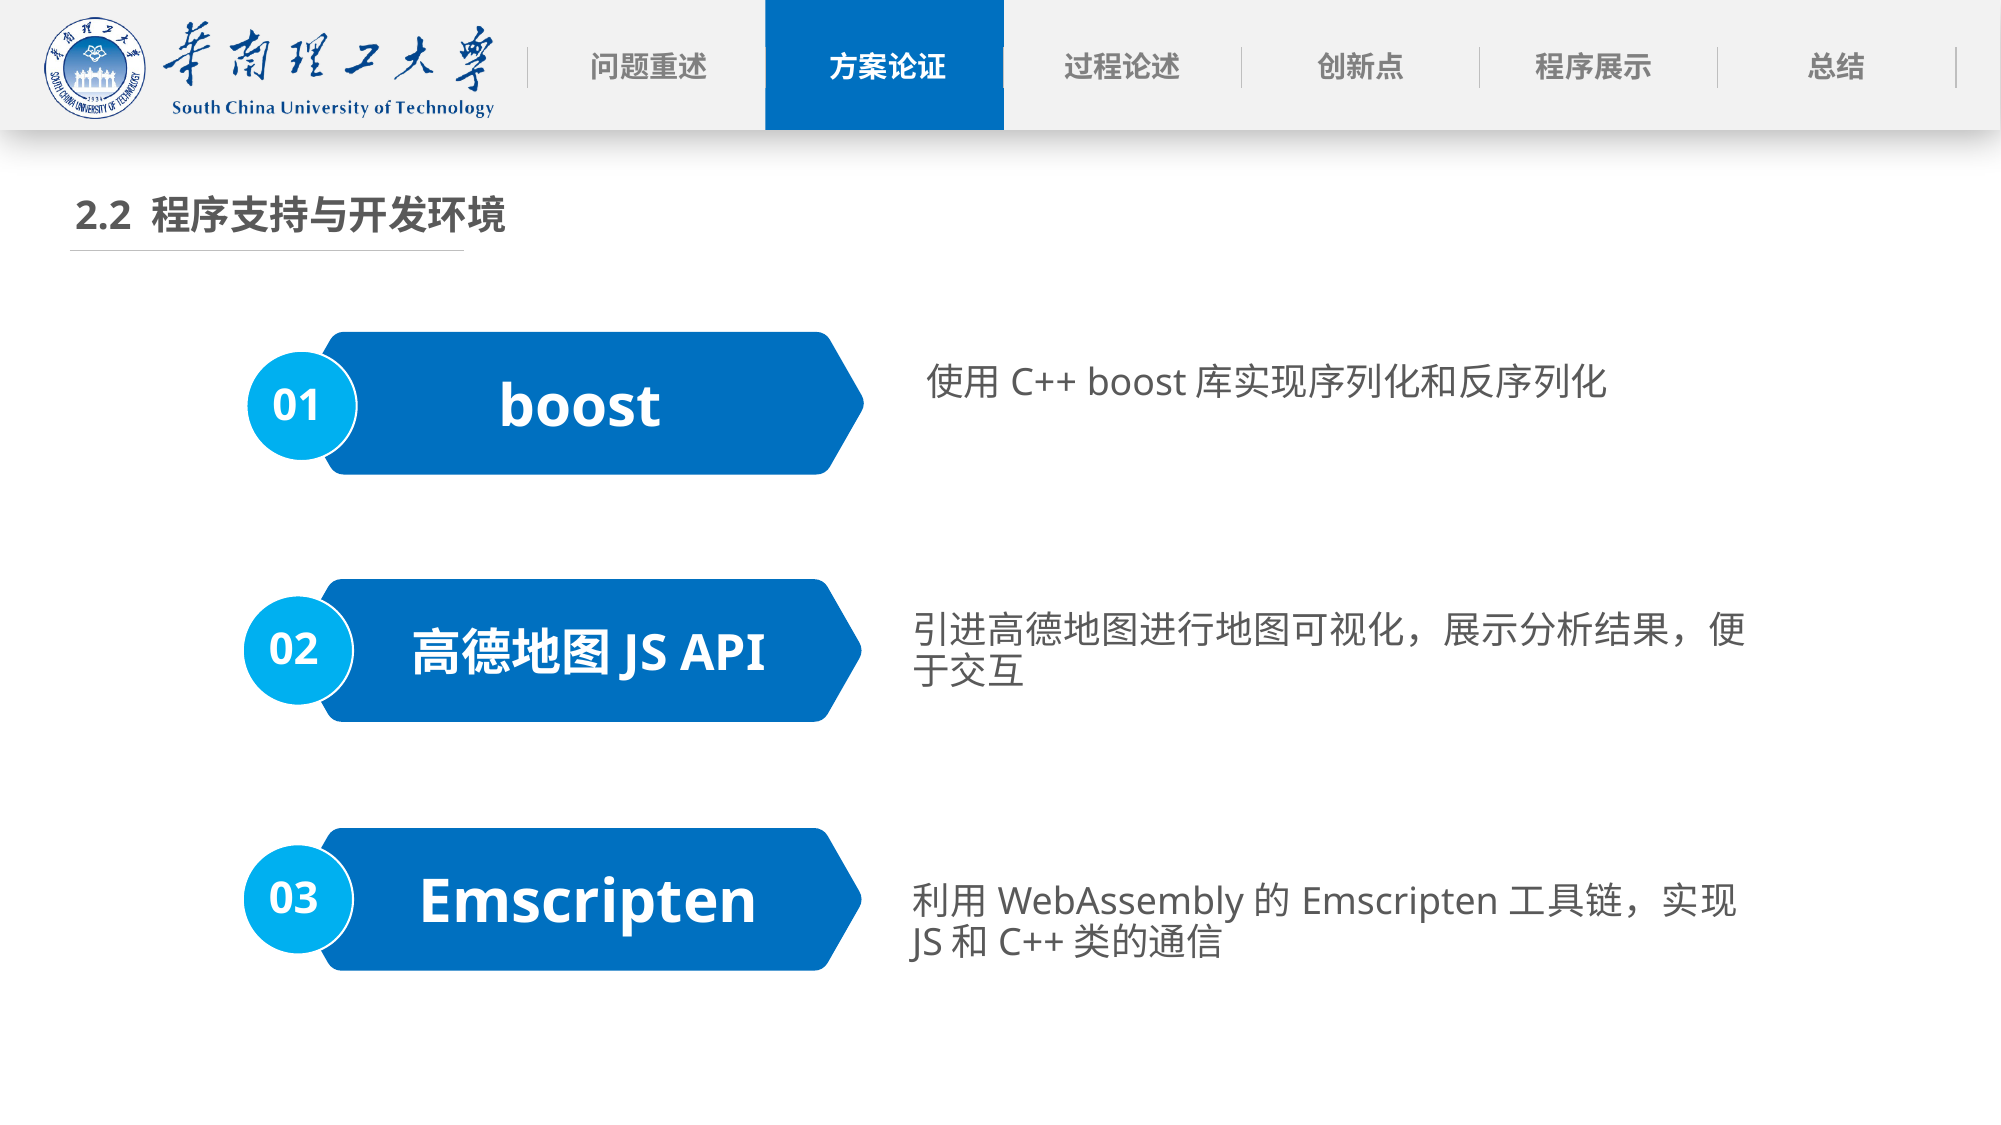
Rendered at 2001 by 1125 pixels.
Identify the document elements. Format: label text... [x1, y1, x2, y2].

text_box 引进高德地图进行地图可视化，展示分析结果，便于交互 [911, 608, 1747, 693]
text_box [242, 595, 354, 706]
text_box [322, 826, 863, 972]
text_box 利用WebAssembly的Emscripten工具链，实现JS和C++类的通信 [911, 879, 1747, 964]
text_box 高德地图JS API [400, 620, 778, 681]
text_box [242, 844, 354, 955]
text_box 使用C++ boost库实现序列化和反序列化 [926, 361, 1762, 404]
picture [44, 17, 494, 119]
text_box [322, 578, 863, 723]
text_box 2.2 程序支持与开发环境 [40, 181, 542, 245]
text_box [246, 350, 357, 462]
text_box Emscripten [400, 862, 778, 935]
text_box boost [323, 330, 865, 476]
